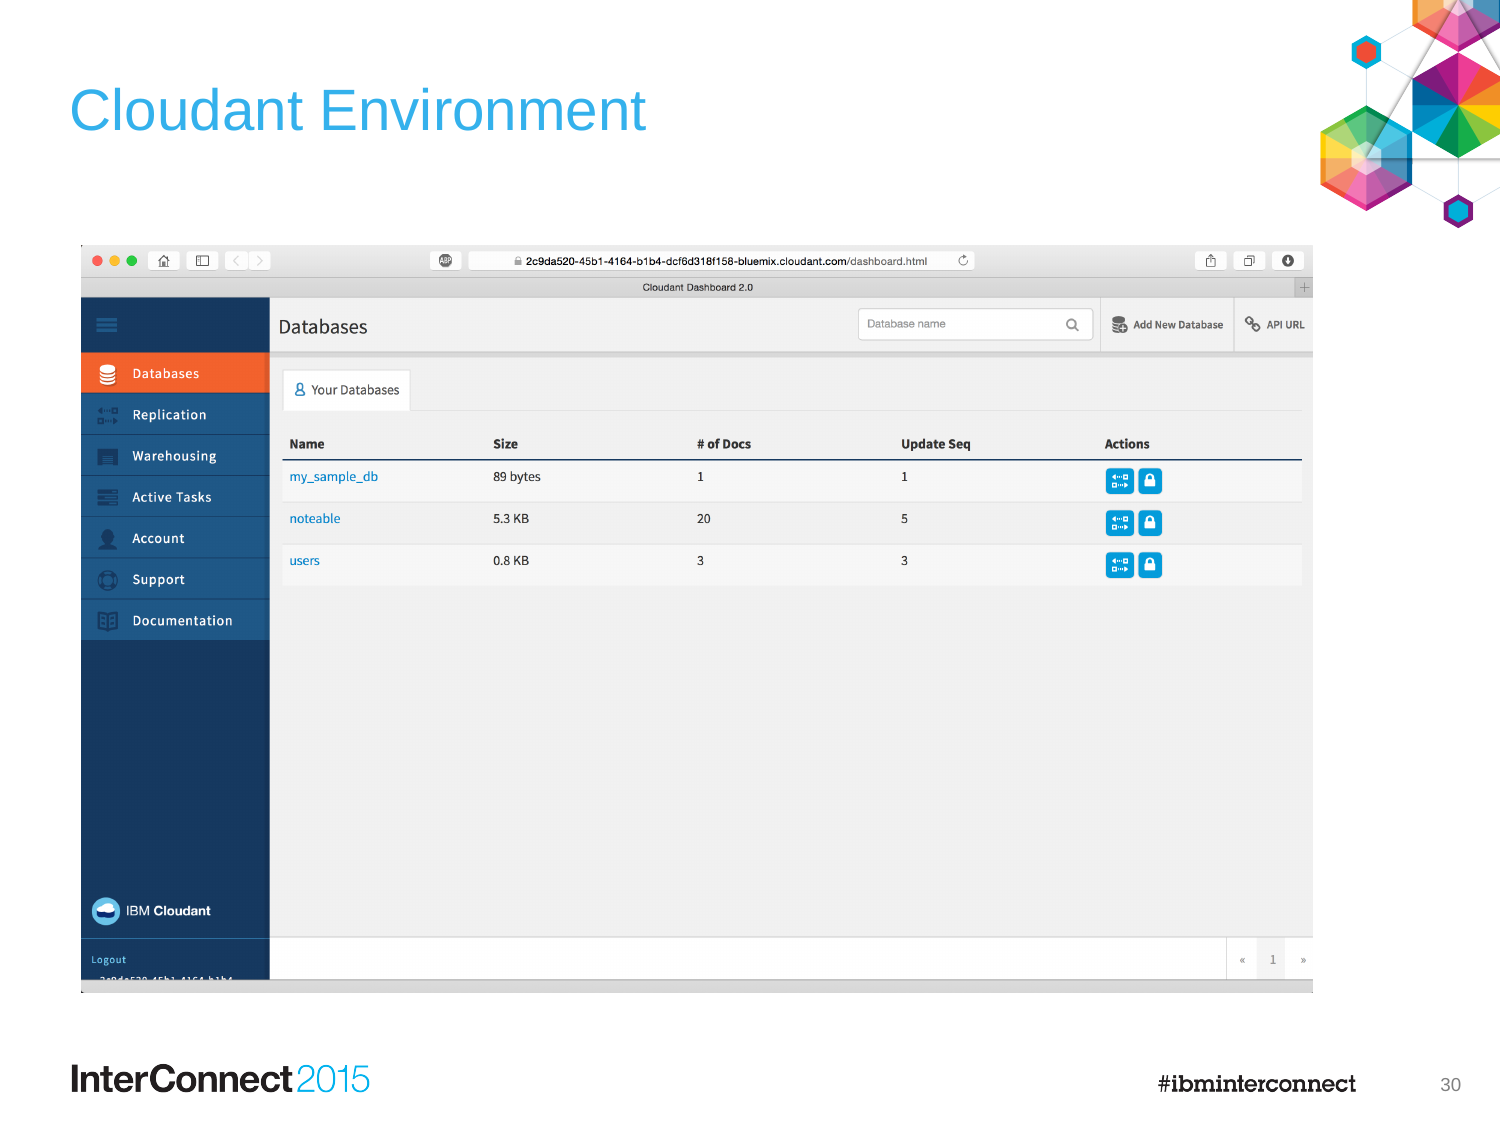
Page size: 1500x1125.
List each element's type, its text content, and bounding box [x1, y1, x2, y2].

picture [81, 245, 1313, 993]
picture [70, 1054, 371, 1094]
title Cloudant Environment [55, 59, 1310, 162]
picture [1320, 0, 1500, 229]
picture [1156, 1072, 1357, 1094]
slide_number 29 [1411, 1065, 1491, 1117]
